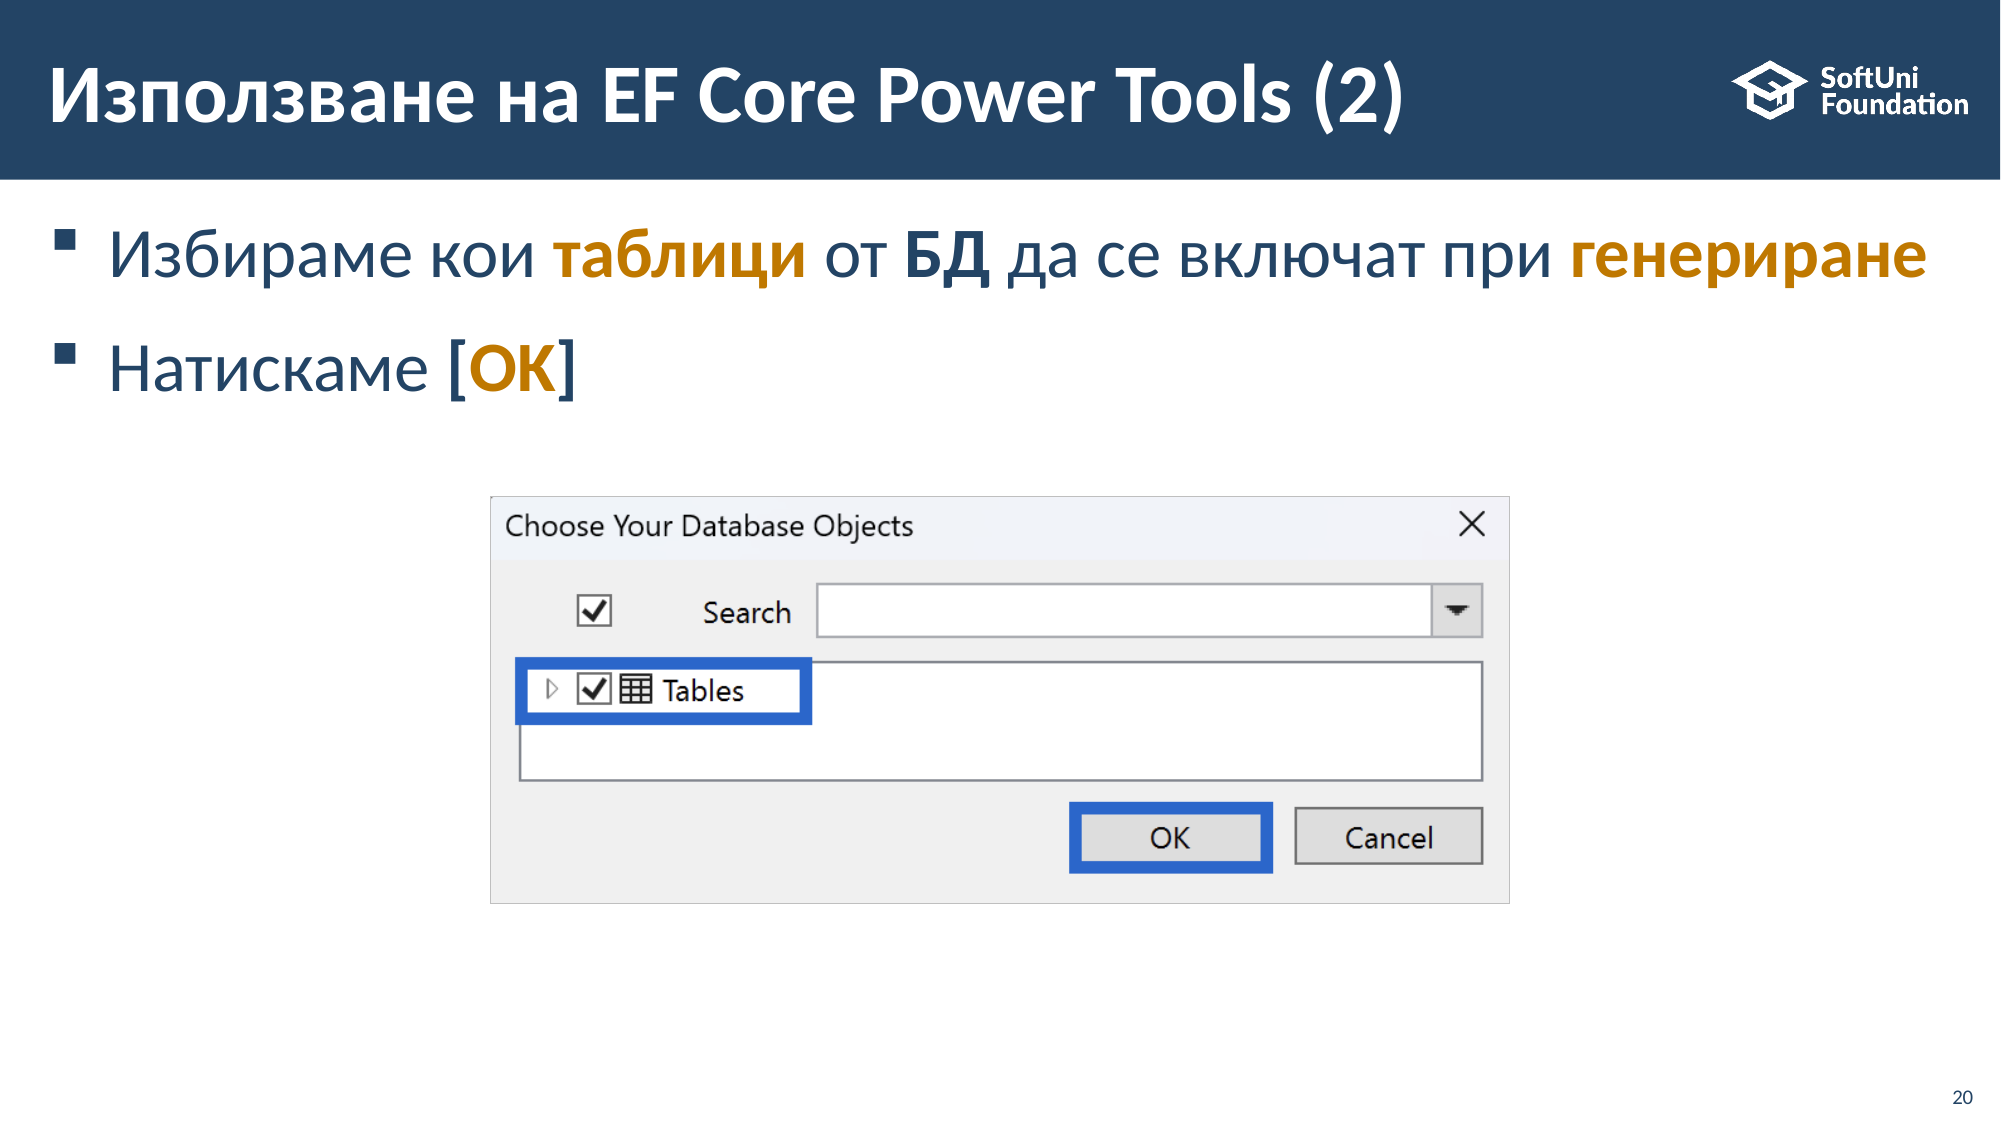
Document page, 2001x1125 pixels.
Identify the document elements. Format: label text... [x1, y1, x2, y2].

list Избираме кои таблици от БД да се включат при генериране Натискаме [OK] [31, 196, 1970, 1104]
picture [489, 495, 1511, 905]
slide_number 20 [1927, 1067, 1989, 1117]
title Използване на EF Core Power Tools (2) [31, 16, 1716, 162]
picture [1731, 60, 1968, 120]
